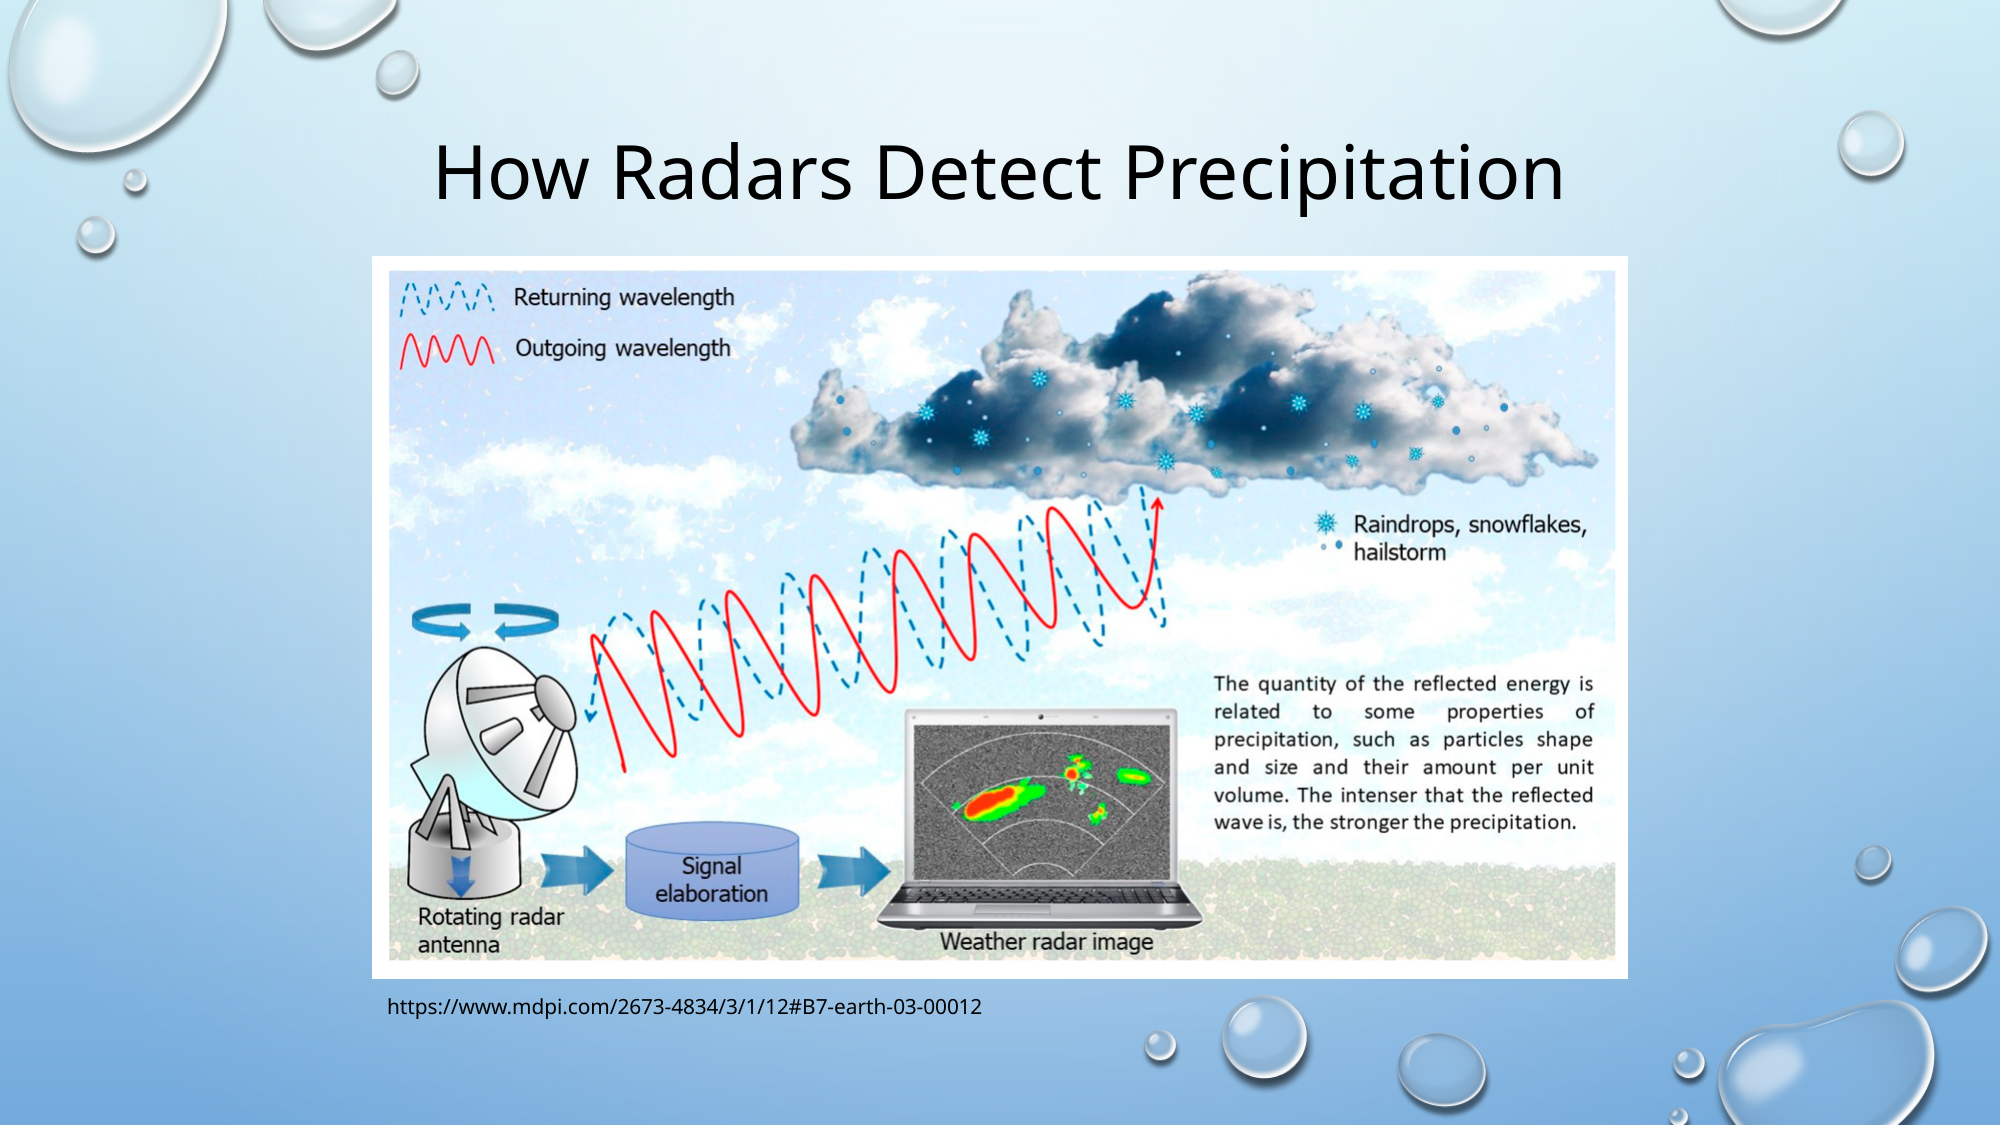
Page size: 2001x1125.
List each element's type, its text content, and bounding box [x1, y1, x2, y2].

title How Radars Detect Precipitation [150, 101, 1850, 249]
picture [0, 0, 2000, 1125]
text_box https://www.mdpi.com/2673-4834/3/1/12#B7-earth-03-00012 [372, 986, 1478, 1027]
